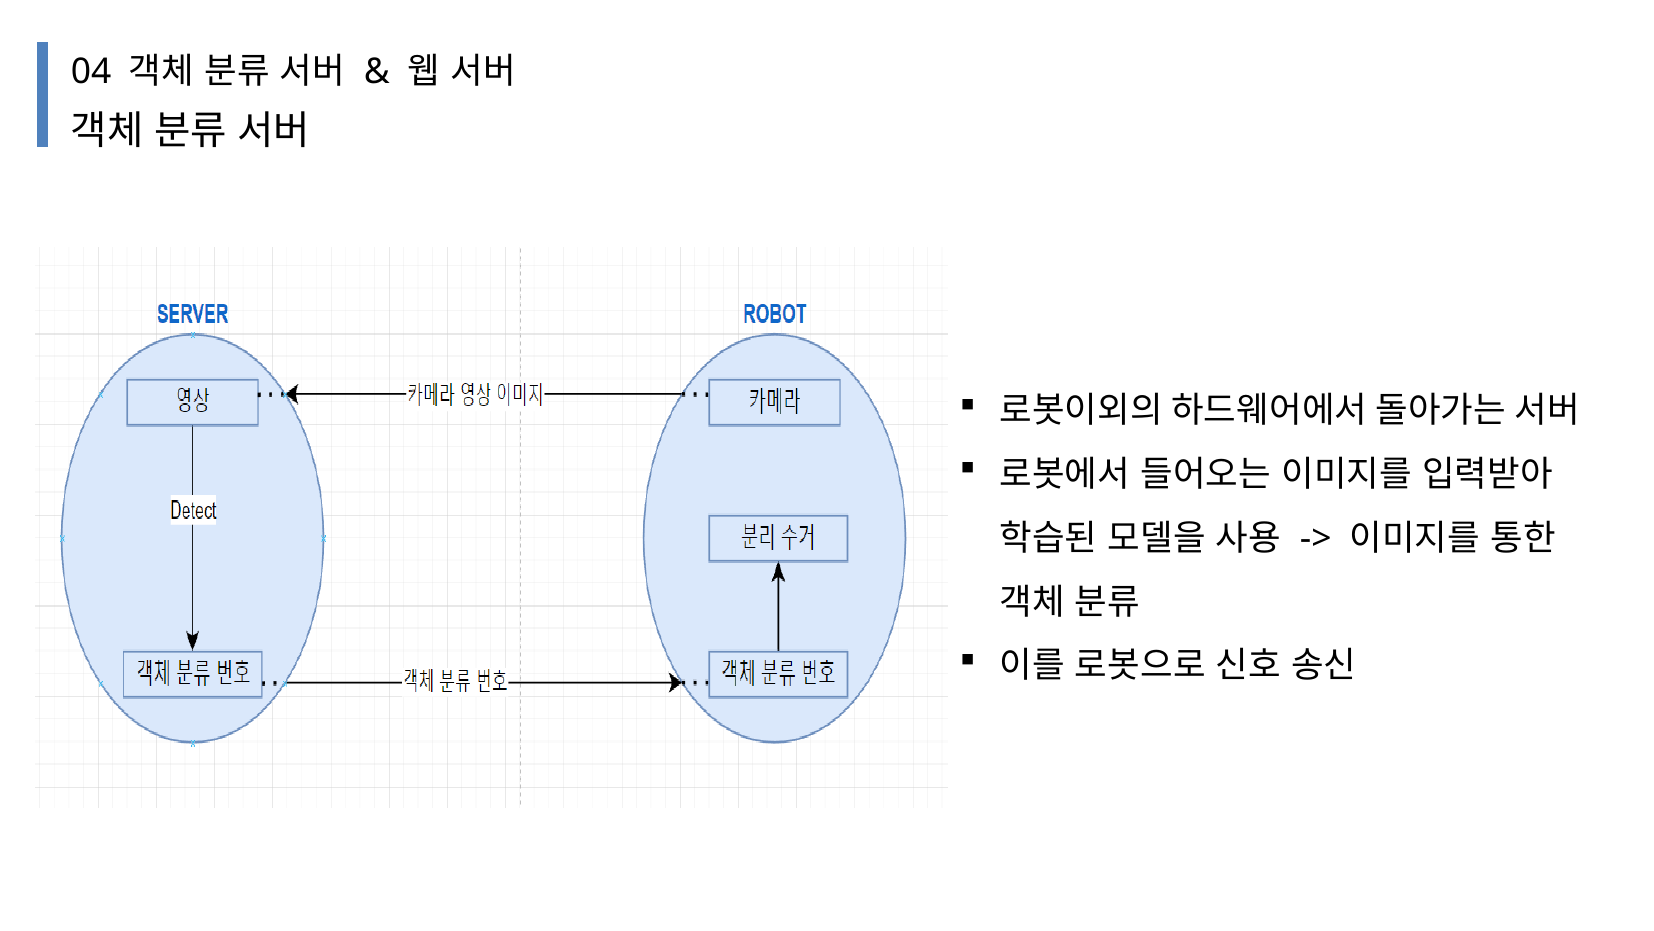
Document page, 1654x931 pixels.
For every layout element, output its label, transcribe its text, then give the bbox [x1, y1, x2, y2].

text_box 로봇이외의 하드웨어에서 돌아가는 서버 로봇에서 들어오는 이미지를 입력받아 학습된 모델을 사용 -> 이미지를 통한 객체 분류 이를 로봇으로 신호 송신 [952, 358, 1642, 693]
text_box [35, 39, 650, 149]
picture [35, 247, 948, 808]
